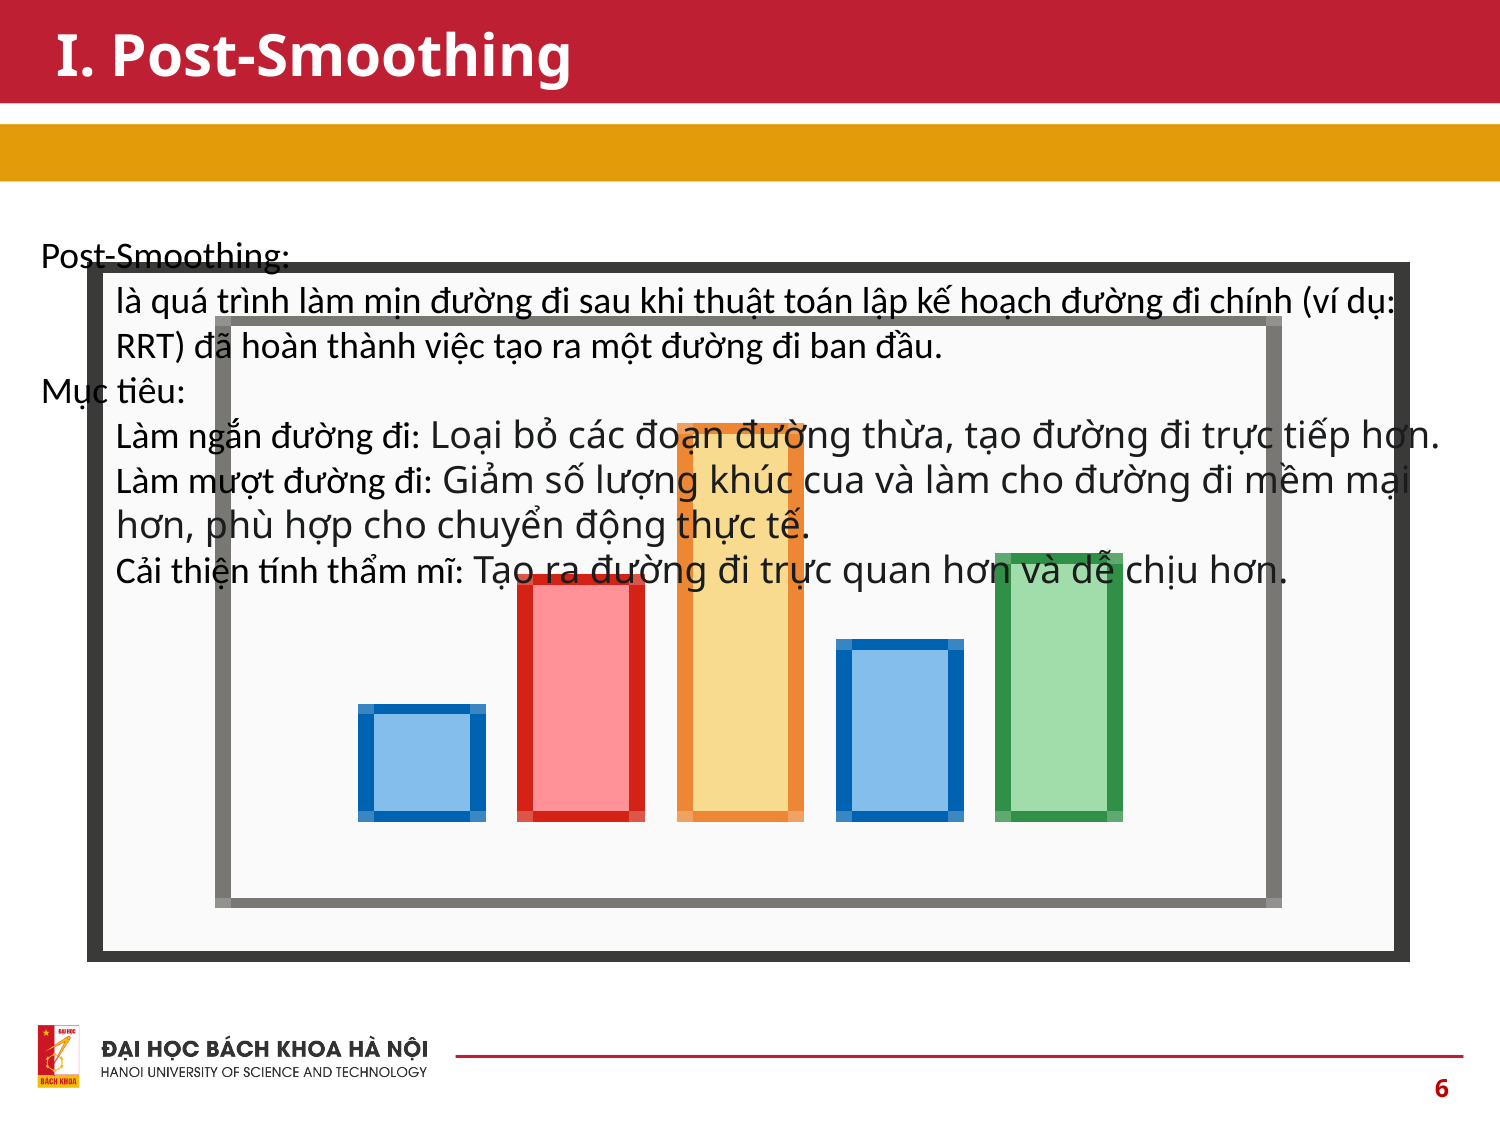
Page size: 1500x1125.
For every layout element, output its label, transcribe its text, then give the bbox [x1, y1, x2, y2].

text_box Post-Smoothing: là quá trình làm mịn đường đi sau khi thuật toán lập kế hoạch đường đi chính (ví dụ: RRT) đã hoàn thành việc tạo ra một đường đi ban đầu. Mục tiêu: Làm ngắn đường đi: Loại bỏ các đoạn đường thừa, tạo đường đi trực tiếp hơn. Làm mượt đường đi: Giảm số lượng khúc cua và làm cho đường đi mềm mại hơn, phù hợp cho chuyển động thực tế. Cải thiện tính thẩm mĩ: Tạo ra đường đi trực quan hơn và dễ chịu hơn. [40, 230, 1458, 995]
picture [0, 0, 1500, 1125]
slide_number 6 [1126, 1065, 1464, 1125]
title I. Post-Smoothing [41, 18, 1459, 90]
